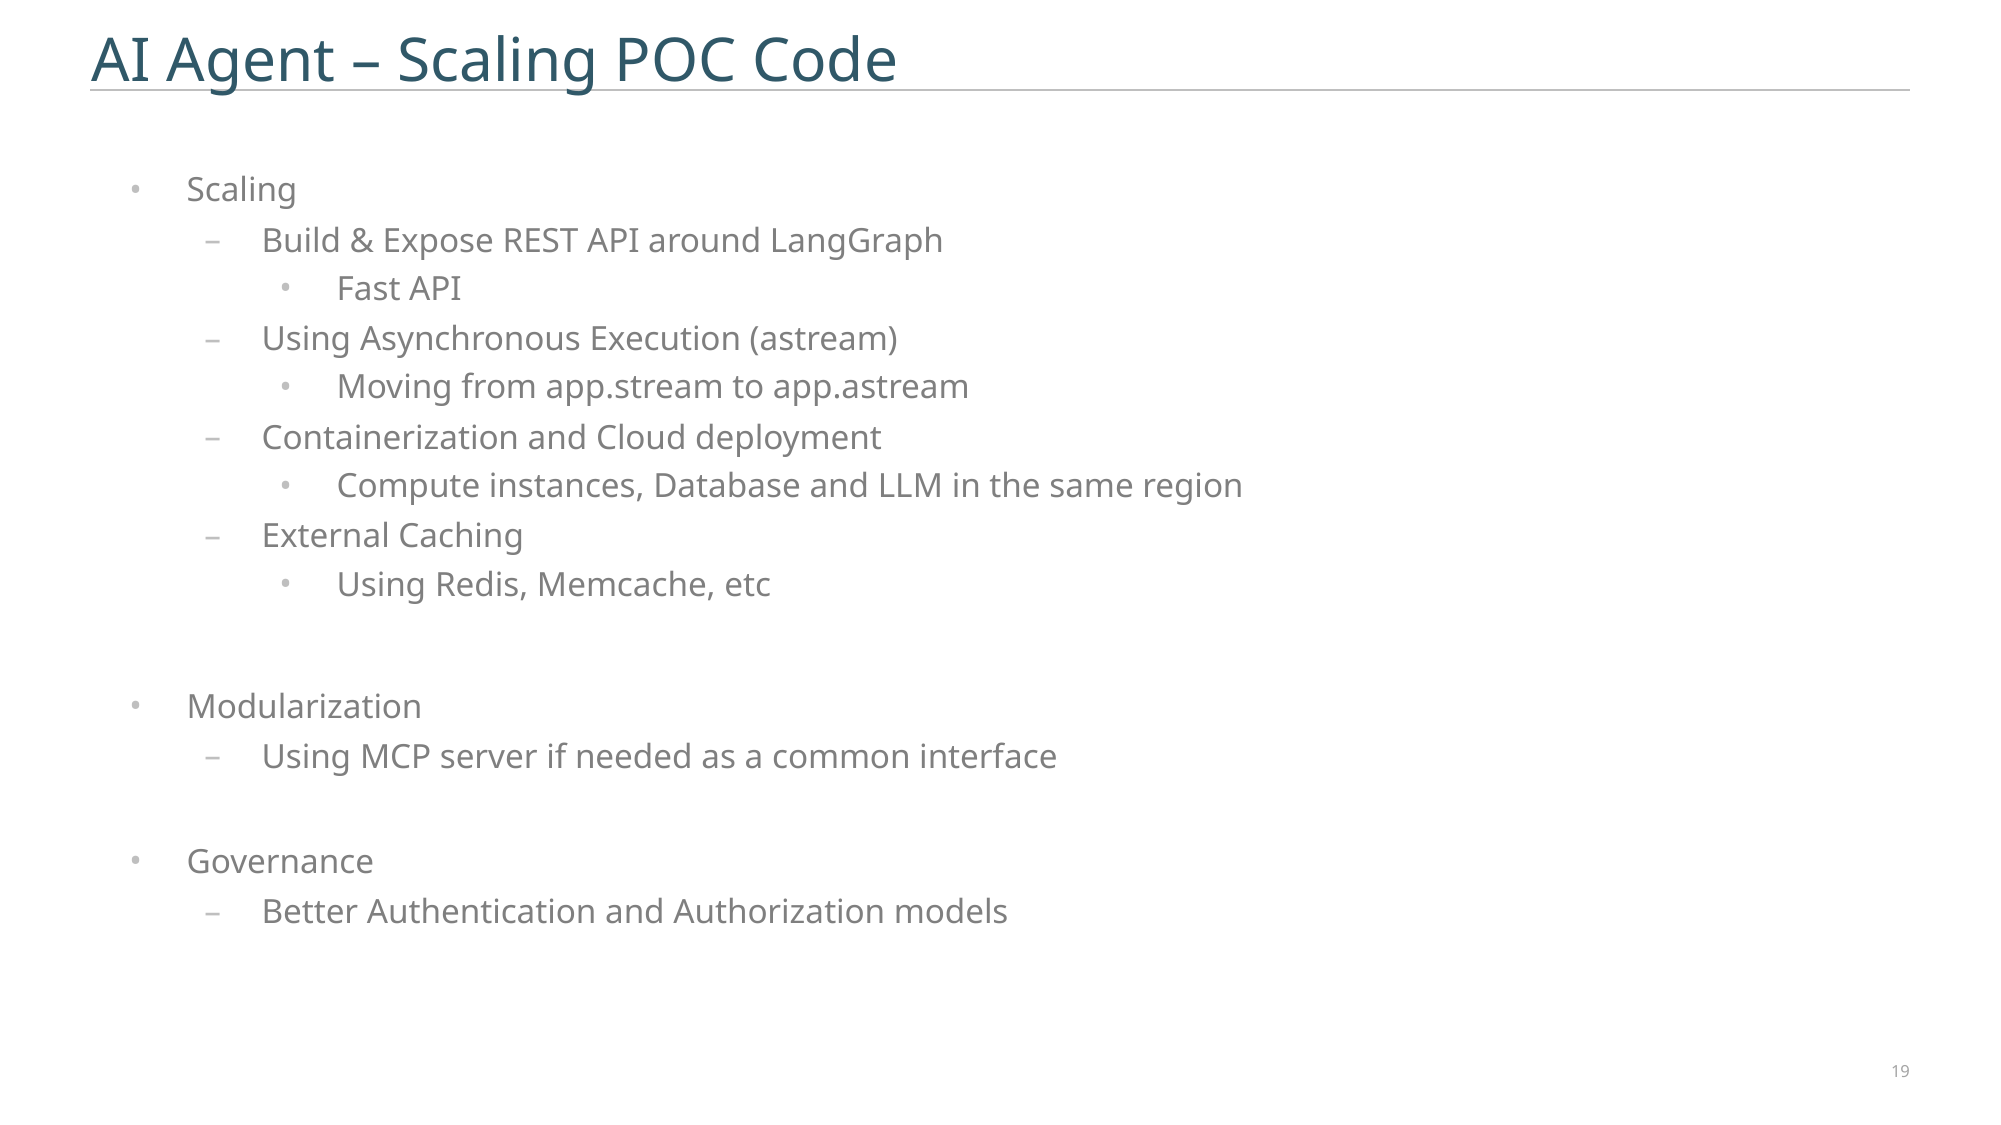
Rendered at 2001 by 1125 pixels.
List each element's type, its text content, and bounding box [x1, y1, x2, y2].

title AI Agent – Scaling POC Code [91, 14, 1909, 106]
list Scaling Build & Expose REST API around LangGraph Fast API Using Asynchronous Execution (astream) Moving from app.stream to app.astream Containerization and Cloud deployment Compute instances, Database and LLM in the same region External Caching Using Redis, Memcache, etc Modularization Using MCP server if needed as a common interface Governance Better Authentication and Authorization models [91, 106, 1909, 938]
